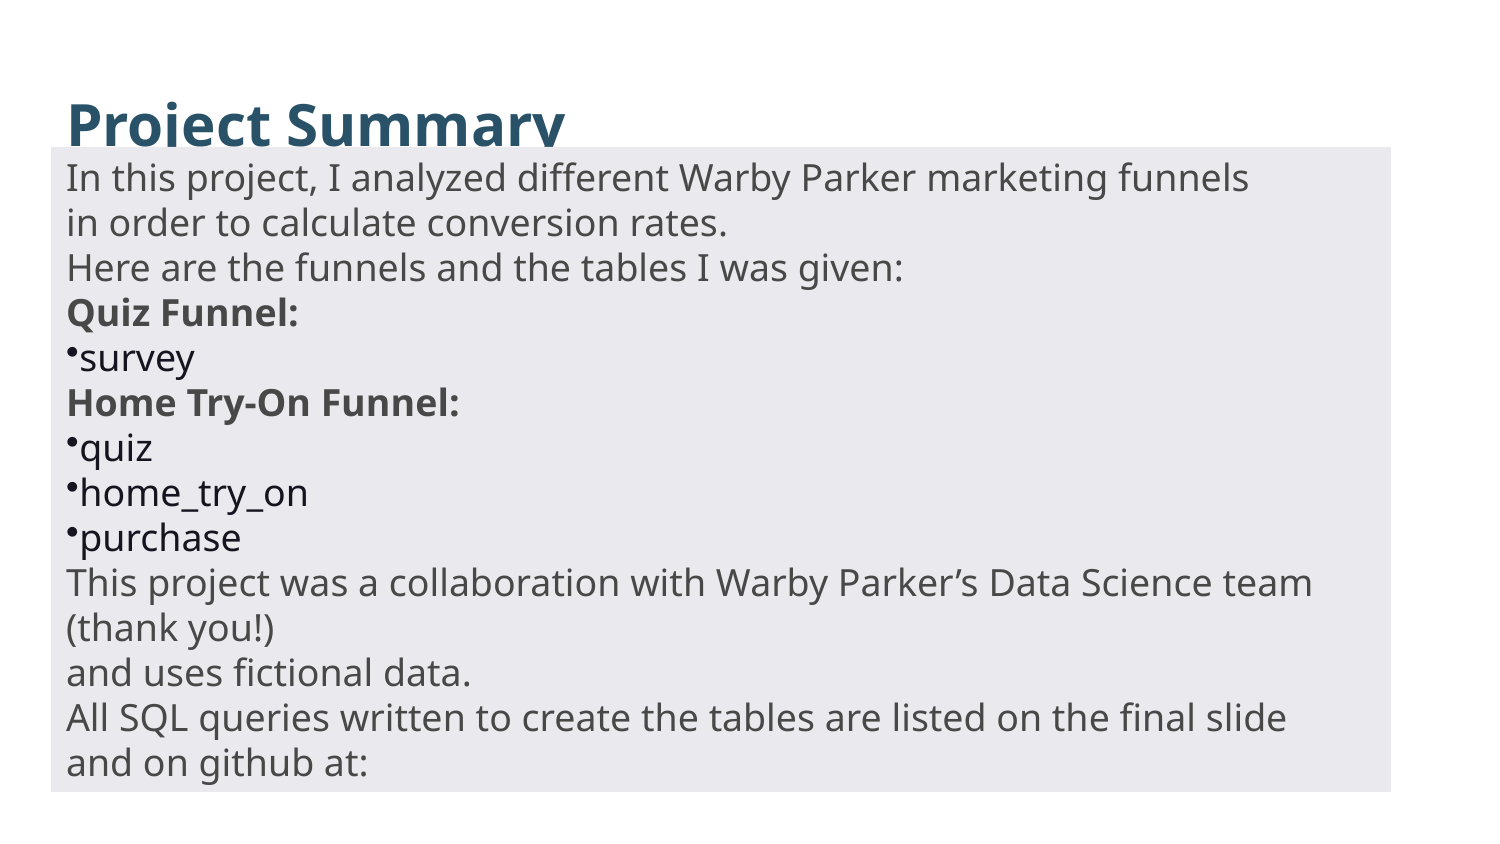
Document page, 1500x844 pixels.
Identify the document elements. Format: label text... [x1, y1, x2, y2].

title Project Summary [51, 72, 1449, 167]
list In this project, I analyzed different Warby Parker marketing funnels in order to calculate conversion rates. Here are the funnels and the tables I was given: Quiz Funnel: survey Home Try-On Funnel: quiz home_try_on purchase This project was a collaboration with Warby Parker’s Data Science team (thank you!) and uses fictional data. All SQL queries written to create the tables are listed on the final slide and on github at: [51, 146, 1391, 792]
